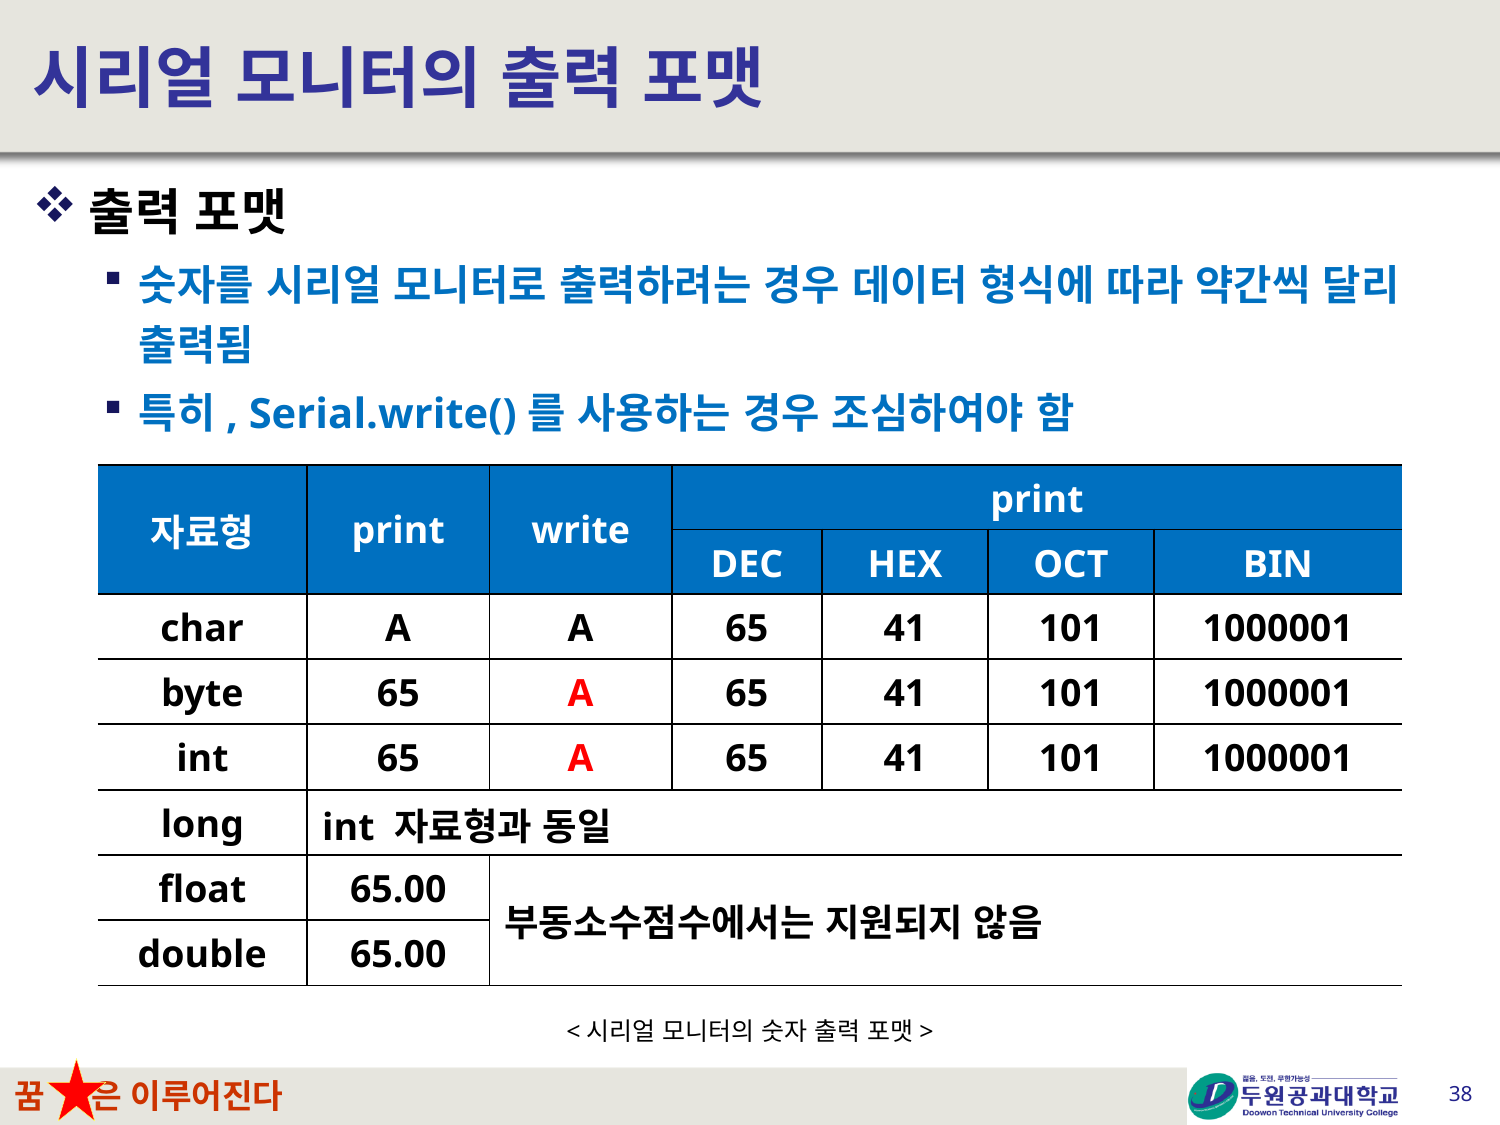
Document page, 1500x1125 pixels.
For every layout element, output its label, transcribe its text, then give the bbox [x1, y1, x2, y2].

table_cell 101 [989, 660, 1153, 723]
title 시리얼 모니터의 출력 포맷 [17, 8, 1483, 142]
table_cell A [308, 595, 489, 658]
table_cell int 자료형과 동일 [308, 791, 1402, 854]
table_cell 1000001 [1155, 725, 1402, 789]
table_cell 41 [823, 660, 987, 723]
table_cell OCT [989, 530, 1153, 593]
table_cell BIN [1155, 530, 1402, 593]
table_cell 101 [989, 595, 1153, 658]
table_cell int [98, 725, 306, 789]
picture [100, 1085, 113, 1090]
table_cell 101 [989, 725, 1153, 789]
table_header write [490, 466, 671, 593]
slide_number 38 [1399, 1071, 1488, 1119]
table_cell A [490, 725, 671, 789]
table_cell char [98, 595, 306, 658]
table_cell 1000001 [1155, 595, 1402, 658]
table_cell 65 [673, 595, 821, 658]
table_cell float [98, 856, 306, 919]
table_cell DEC [673, 530, 821, 593]
table_header 자료형 [98, 466, 306, 593]
table_cell byte [98, 660, 306, 723]
table_cell 65.00 [308, 856, 489, 919]
table_cell A [490, 660, 671, 723]
table_cell 65 [673, 660, 821, 723]
picture [0, 1066, 1400, 1125]
text_box <시리얼 모니터의 숫자 출력 포맷> [551, 1007, 949, 1053]
picture [0, 0, 1500, 173]
table_cell long [98, 791, 306, 854]
list 출력 포맷 숫자를 시리얼 모니터로 출력하려는 경우 데이터 형식에 따라 약간씩 달리 출력됨 특히, Serial.write()를 사용하는 경우 조심하여야 함 [17, 160, 1487, 1067]
table_cell 41 [823, 725, 987, 789]
table_cell 65 [308, 660, 489, 723]
table_cell 부동소수점수에서는 지원되지 않음 [490, 856, 1402, 985]
table_header print [308, 466, 489, 593]
table_cell A [490, 595, 671, 658]
table_cell 65 [673, 725, 821, 789]
table_cell HEX [823, 530, 987, 593]
table_cell 65 [308, 725, 489, 789]
table_cell 1000001 [1155, 660, 1402, 723]
table_cell 65.00 [308, 921, 489, 985]
table_cell 41 [823, 595, 987, 658]
table_cell double [98, 921, 306, 985]
table_header print [673, 466, 1402, 529]
